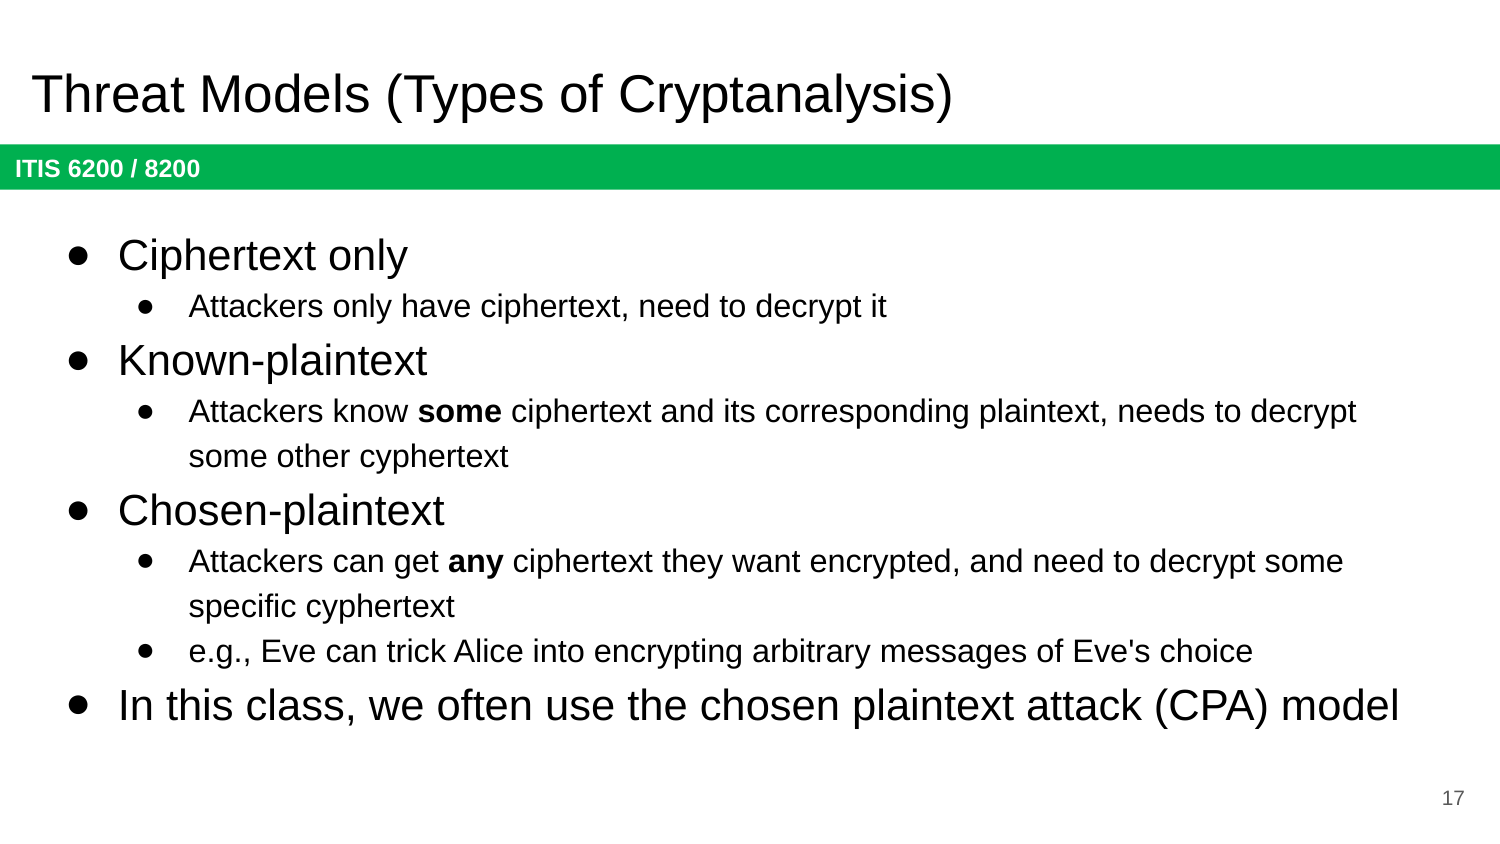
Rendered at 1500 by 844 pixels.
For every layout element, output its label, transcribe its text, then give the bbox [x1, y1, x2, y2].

slide_number 17 [1389, 764, 1480, 830]
list Ciphertext only Attackers only have ciphertext, need to decrypt it Known-plaintext Attackers know some ciphertext and its corresponding plaintext, needs to decrypt some other cyphertext Chosen-plaintext Attackers can get any ciphertext they want encrypted, and need to decrypt some specific cyphertext e.g., Eve can trick Alice into encrypting arbitrary messages of Eve's choice In this class, we often use the chosen plaintext attack (CPA) model [32, 204, 1431, 800]
title Threat Models (Types of Cryptanalysis) [16, 44, 1415, 139]
